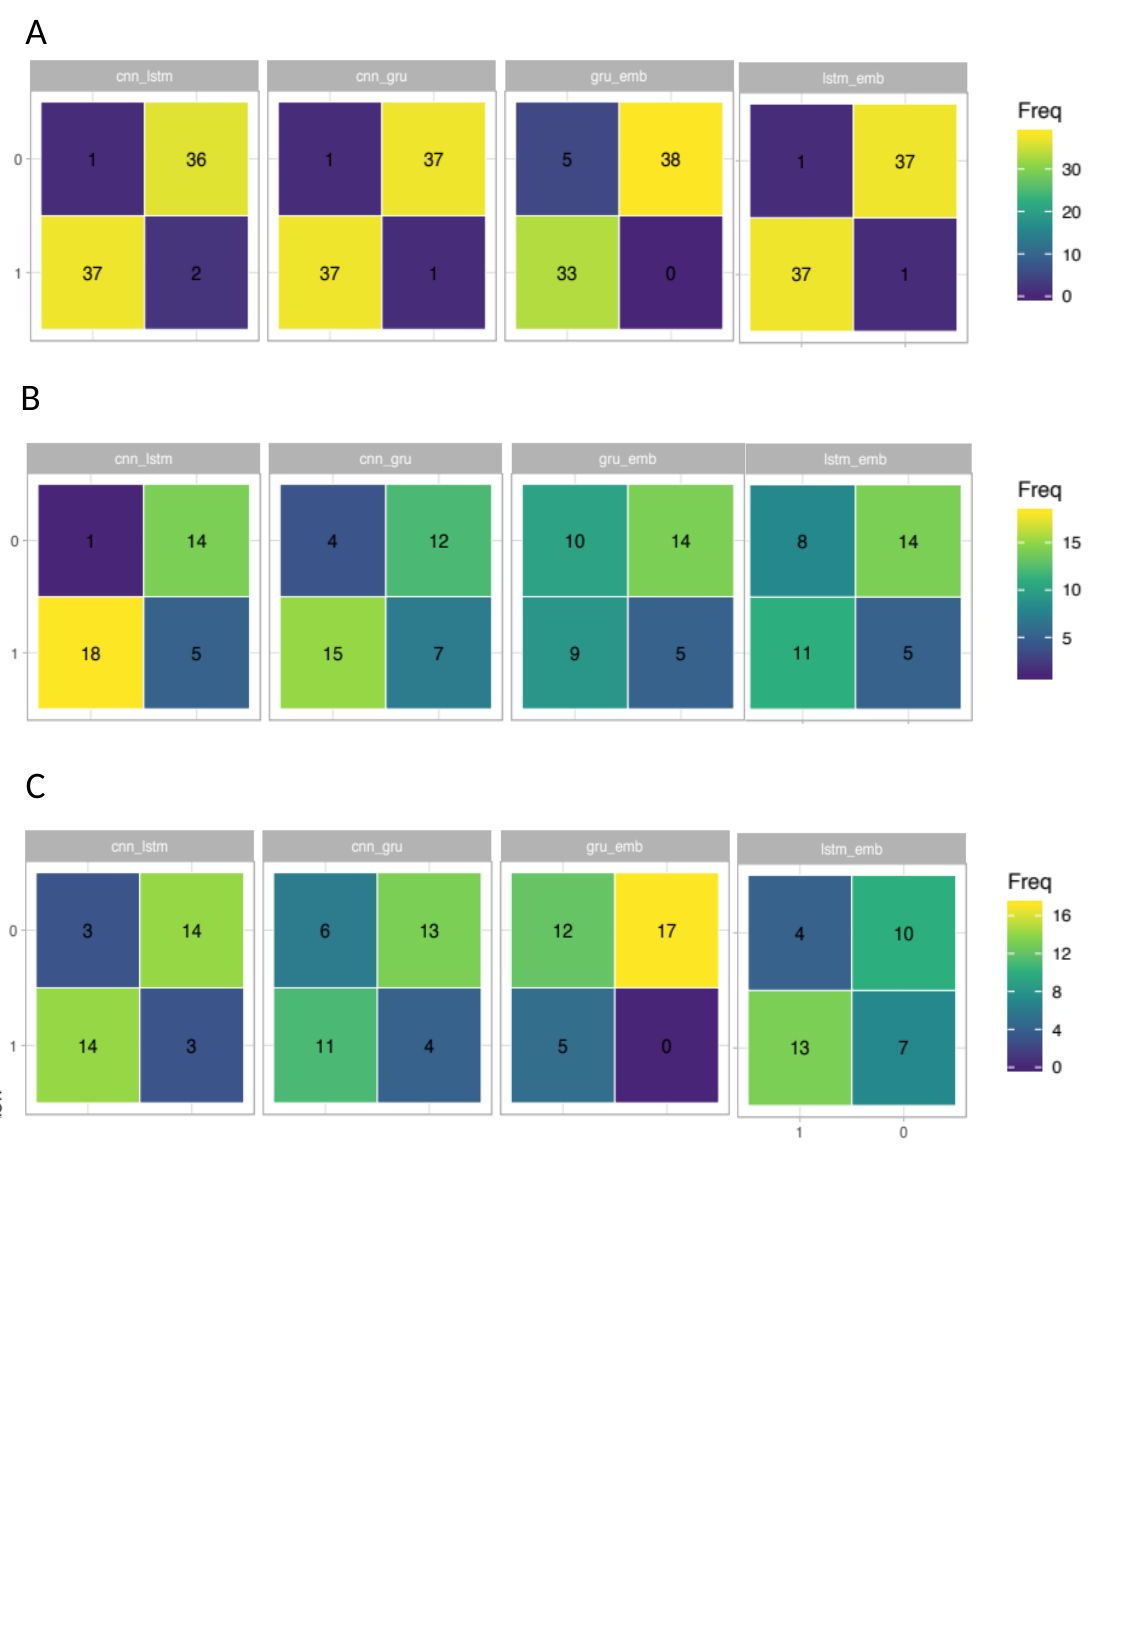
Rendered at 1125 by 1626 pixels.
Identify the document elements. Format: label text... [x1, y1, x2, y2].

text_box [5, 434, 974, 728]
picture [1001, 452, 1109, 710]
text_box A [10, 0, 63, 51]
picture [998, 76, 1109, 319]
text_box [0, 821, 974, 1152]
text_box B [5, 365, 56, 426]
text_box C [10, 753, 61, 814]
picture [985, 826, 1092, 1116]
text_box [10, 51, 974, 348]
